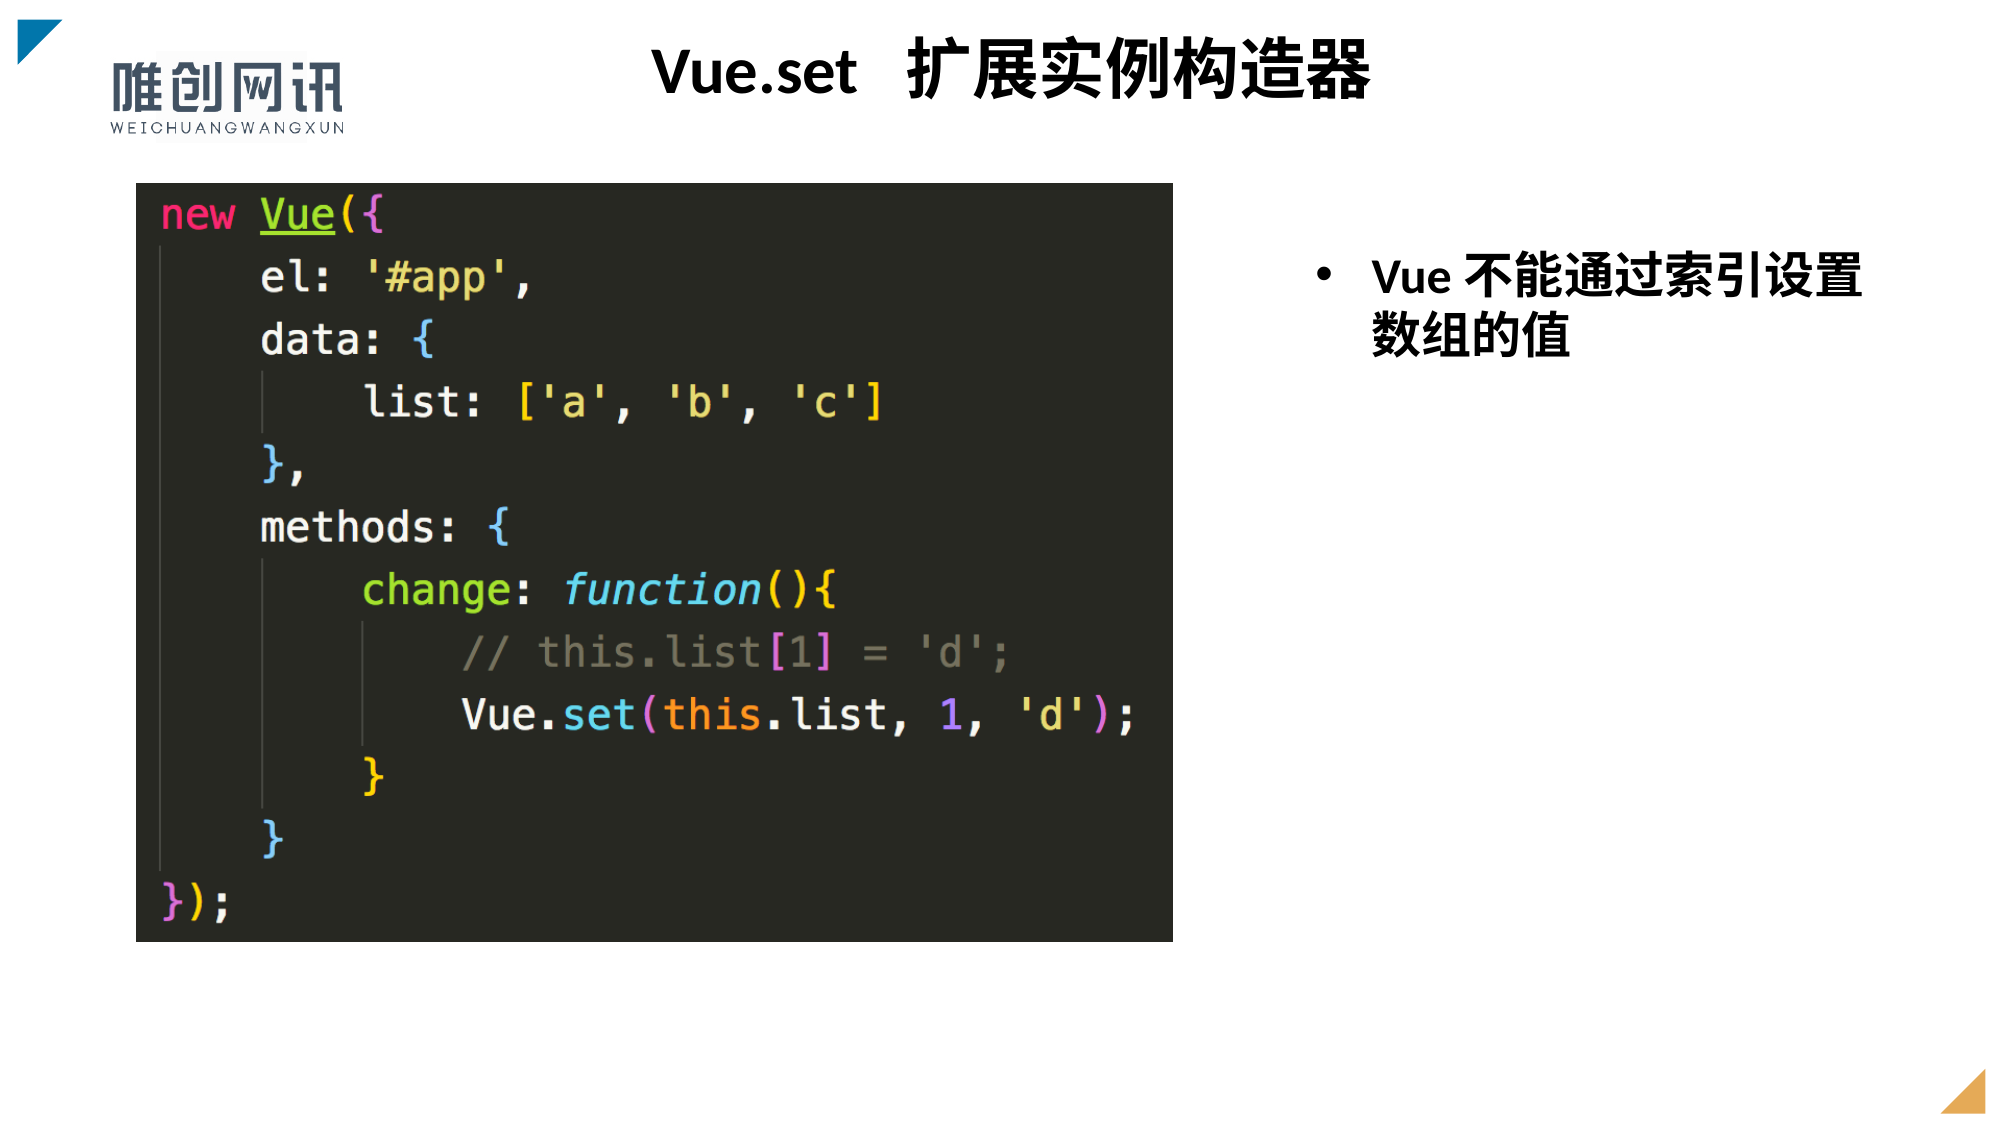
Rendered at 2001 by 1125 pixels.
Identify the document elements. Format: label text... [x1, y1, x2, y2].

text_box Vue不能通过索引设置数组的值 [1300, 235, 1914, 431]
picture [89, 51, 395, 143]
text_box [1940, 1068, 1986, 1114]
text_box Vue.set 扩展实例构造器 [490, 19, 1535, 115]
text_box [17, 19, 63, 65]
picture [136, 183, 1173, 942]
